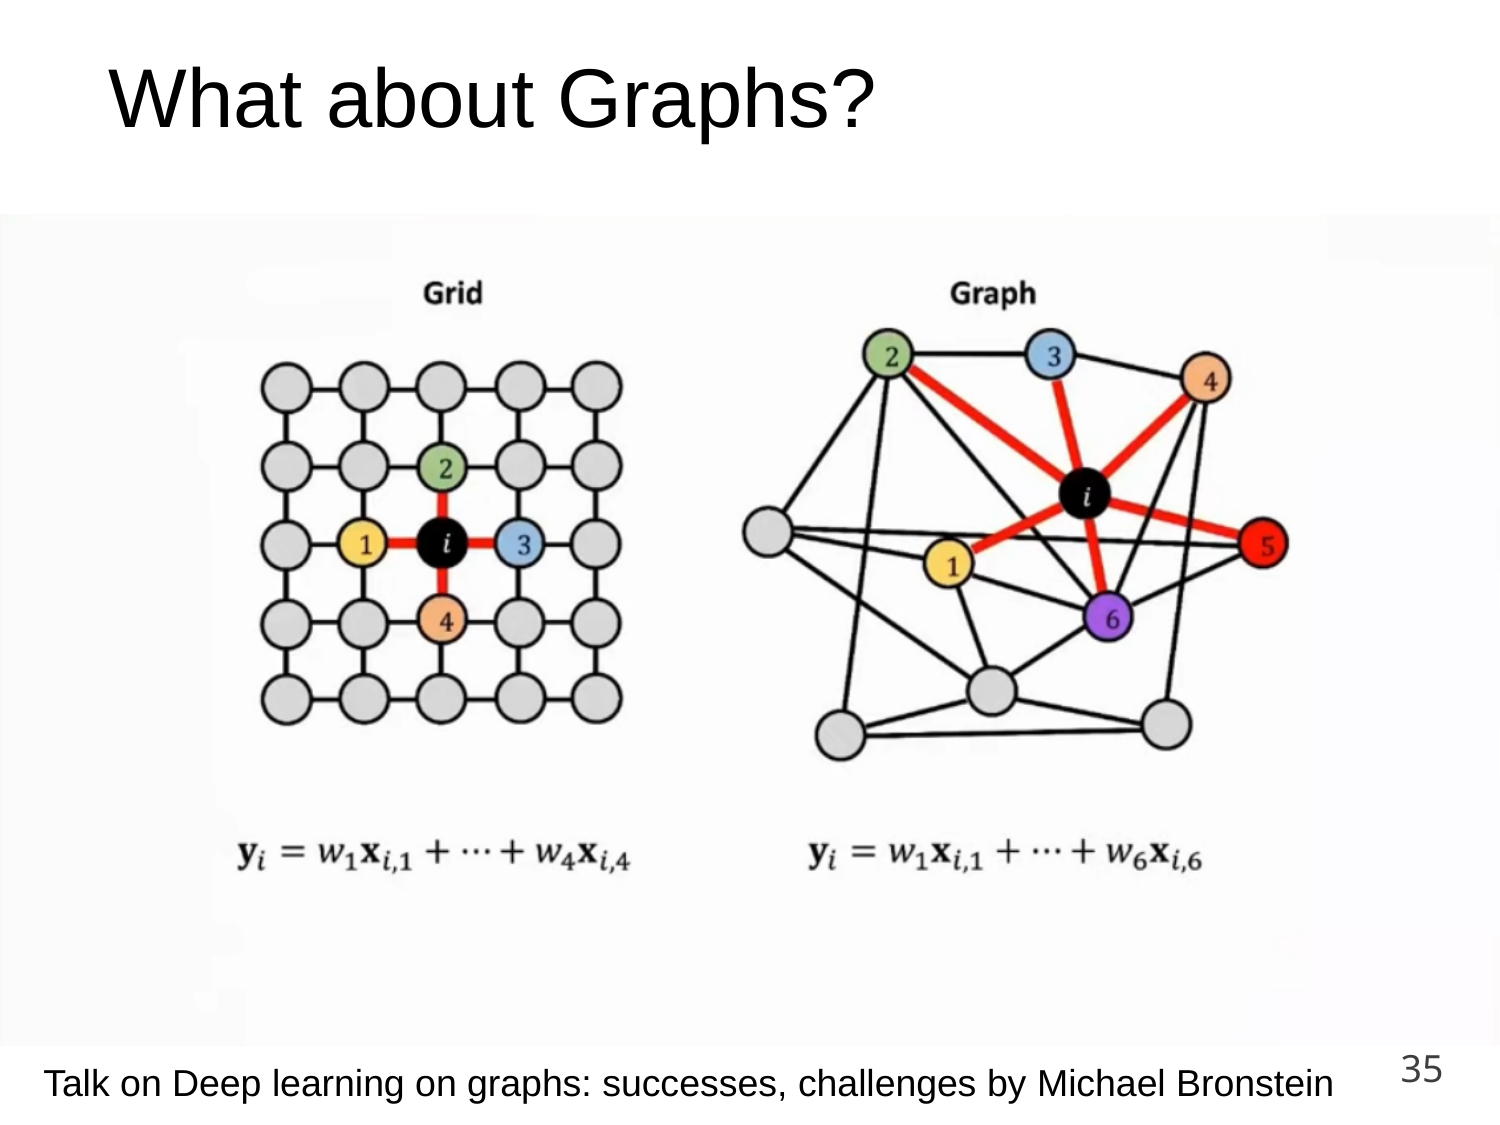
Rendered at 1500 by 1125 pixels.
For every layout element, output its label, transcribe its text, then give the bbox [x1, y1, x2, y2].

picture [0, 214, 1500, 1046]
text_box 35 [1384, 1046, 1462, 1096]
title What about Graphs? [93, 42, 1388, 159]
text_box Talk on Deep learning on graphs: successes, challenges by Michael Bronstein [28, 1051, 1453, 1112]
